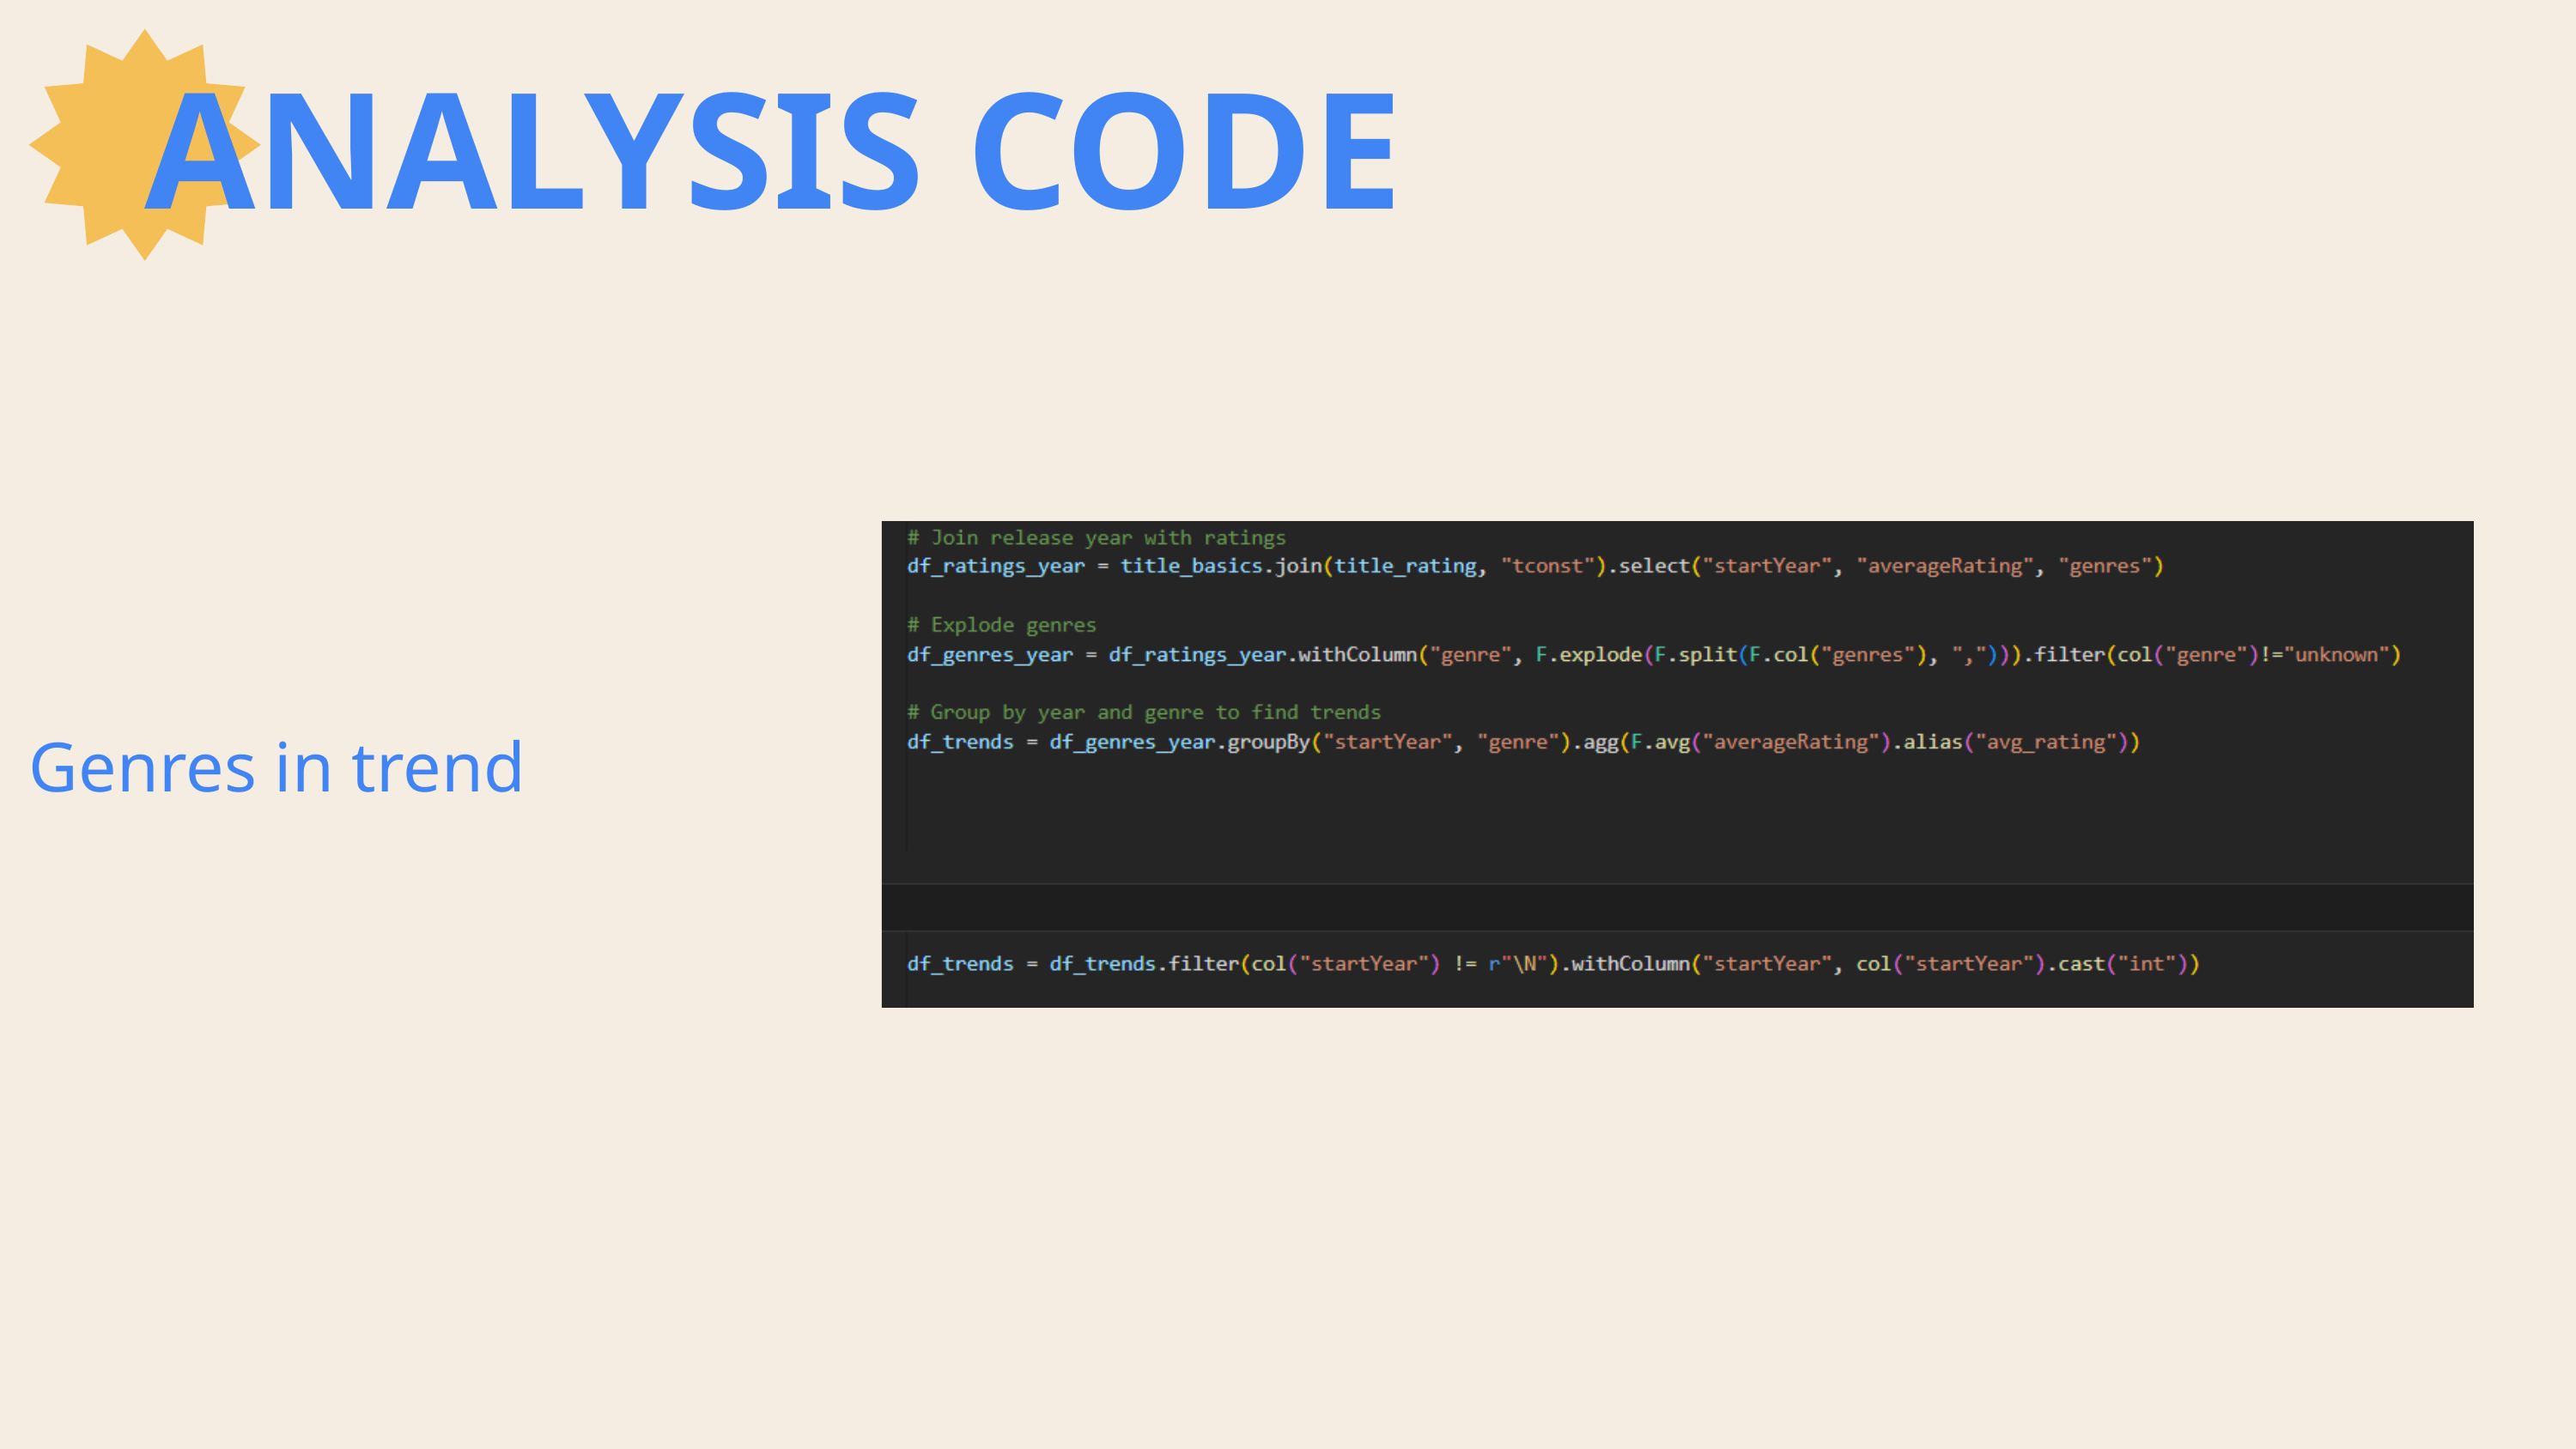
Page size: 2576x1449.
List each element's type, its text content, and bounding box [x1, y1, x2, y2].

text_box Genres in trend [28, 724, 820, 806]
text_box [881, 521, 2474, 1008]
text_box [28, 28, 261, 261]
text_box ANALYSIS CODE [265, 48, 1619, 242]
